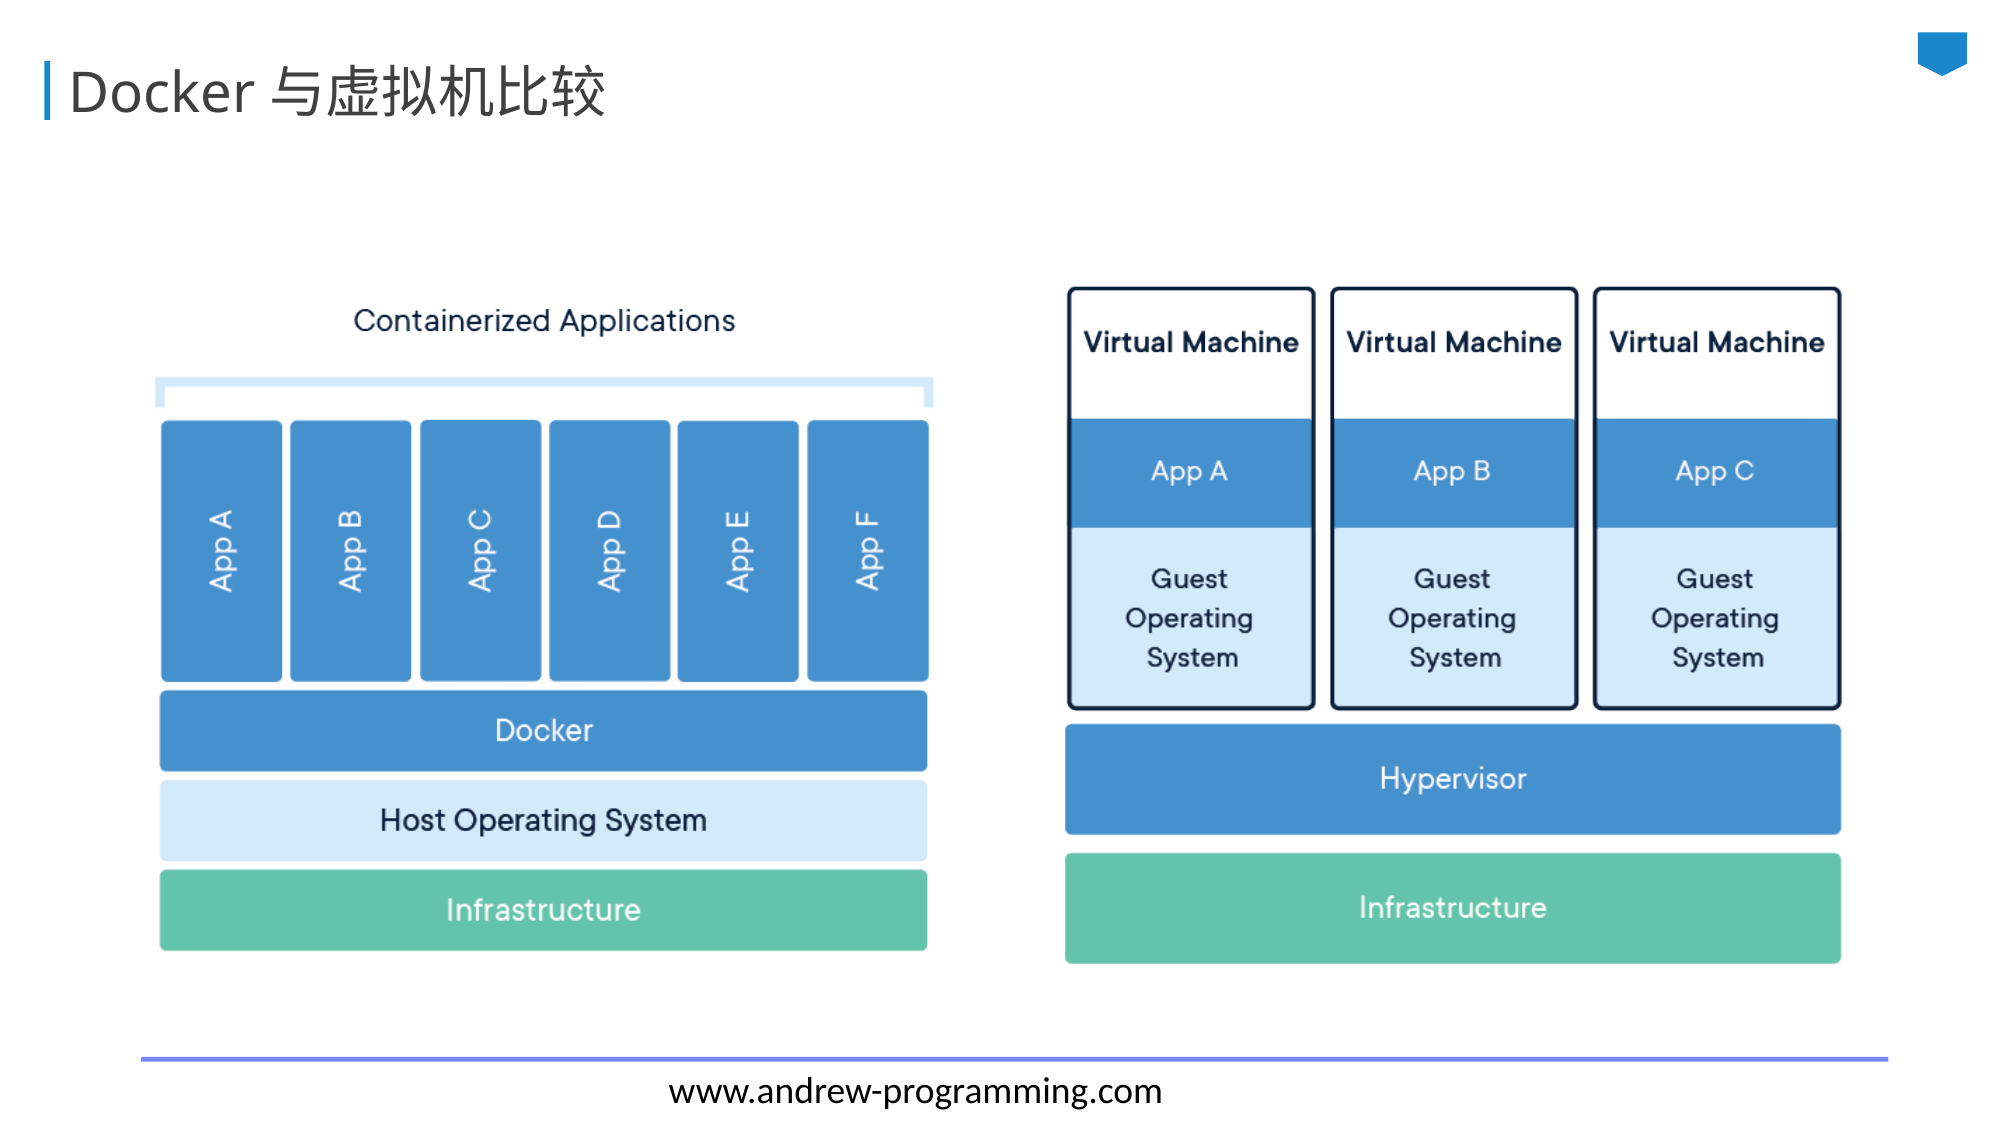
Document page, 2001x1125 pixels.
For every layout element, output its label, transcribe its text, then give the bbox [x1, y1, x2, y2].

text_box www.andrew-programming.com [654, 1059, 1179, 1119]
title Docker与虚拟机比较 [53, 47, 1779, 141]
picture [141, 274, 1859, 977]
